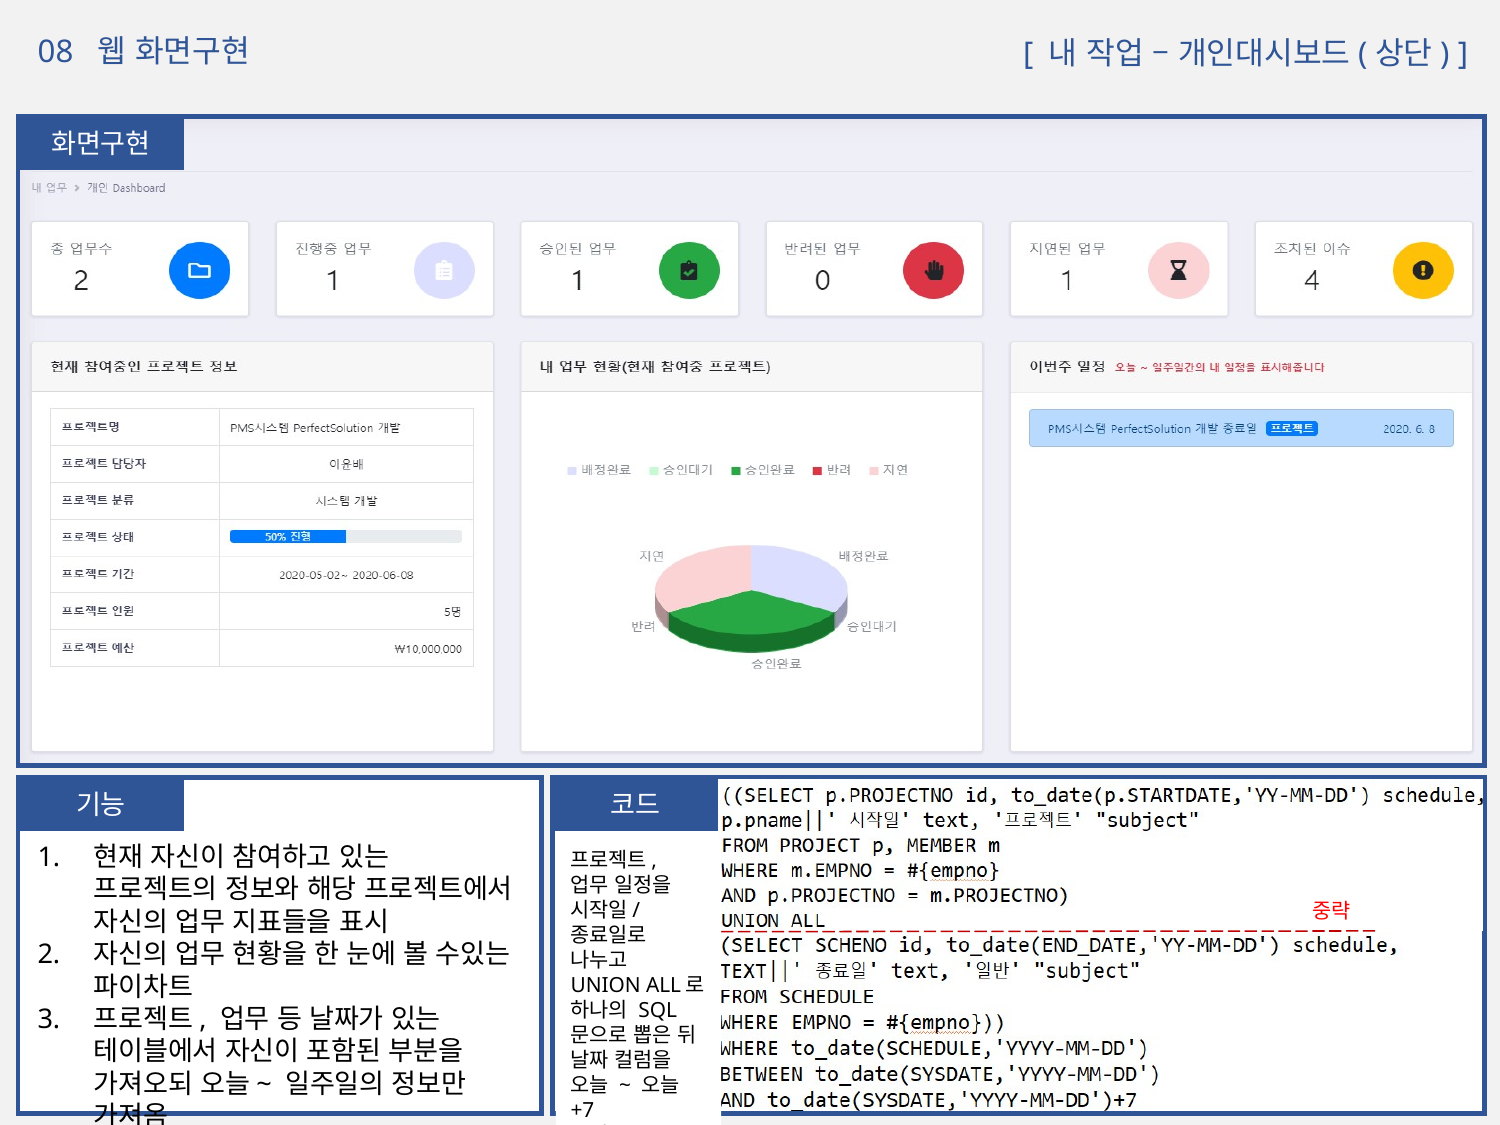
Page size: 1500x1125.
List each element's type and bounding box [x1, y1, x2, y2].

picture [717, 779, 1483, 1111]
picture [18, 116, 1483, 766]
text_box [0, 0, 1500, 1125]
